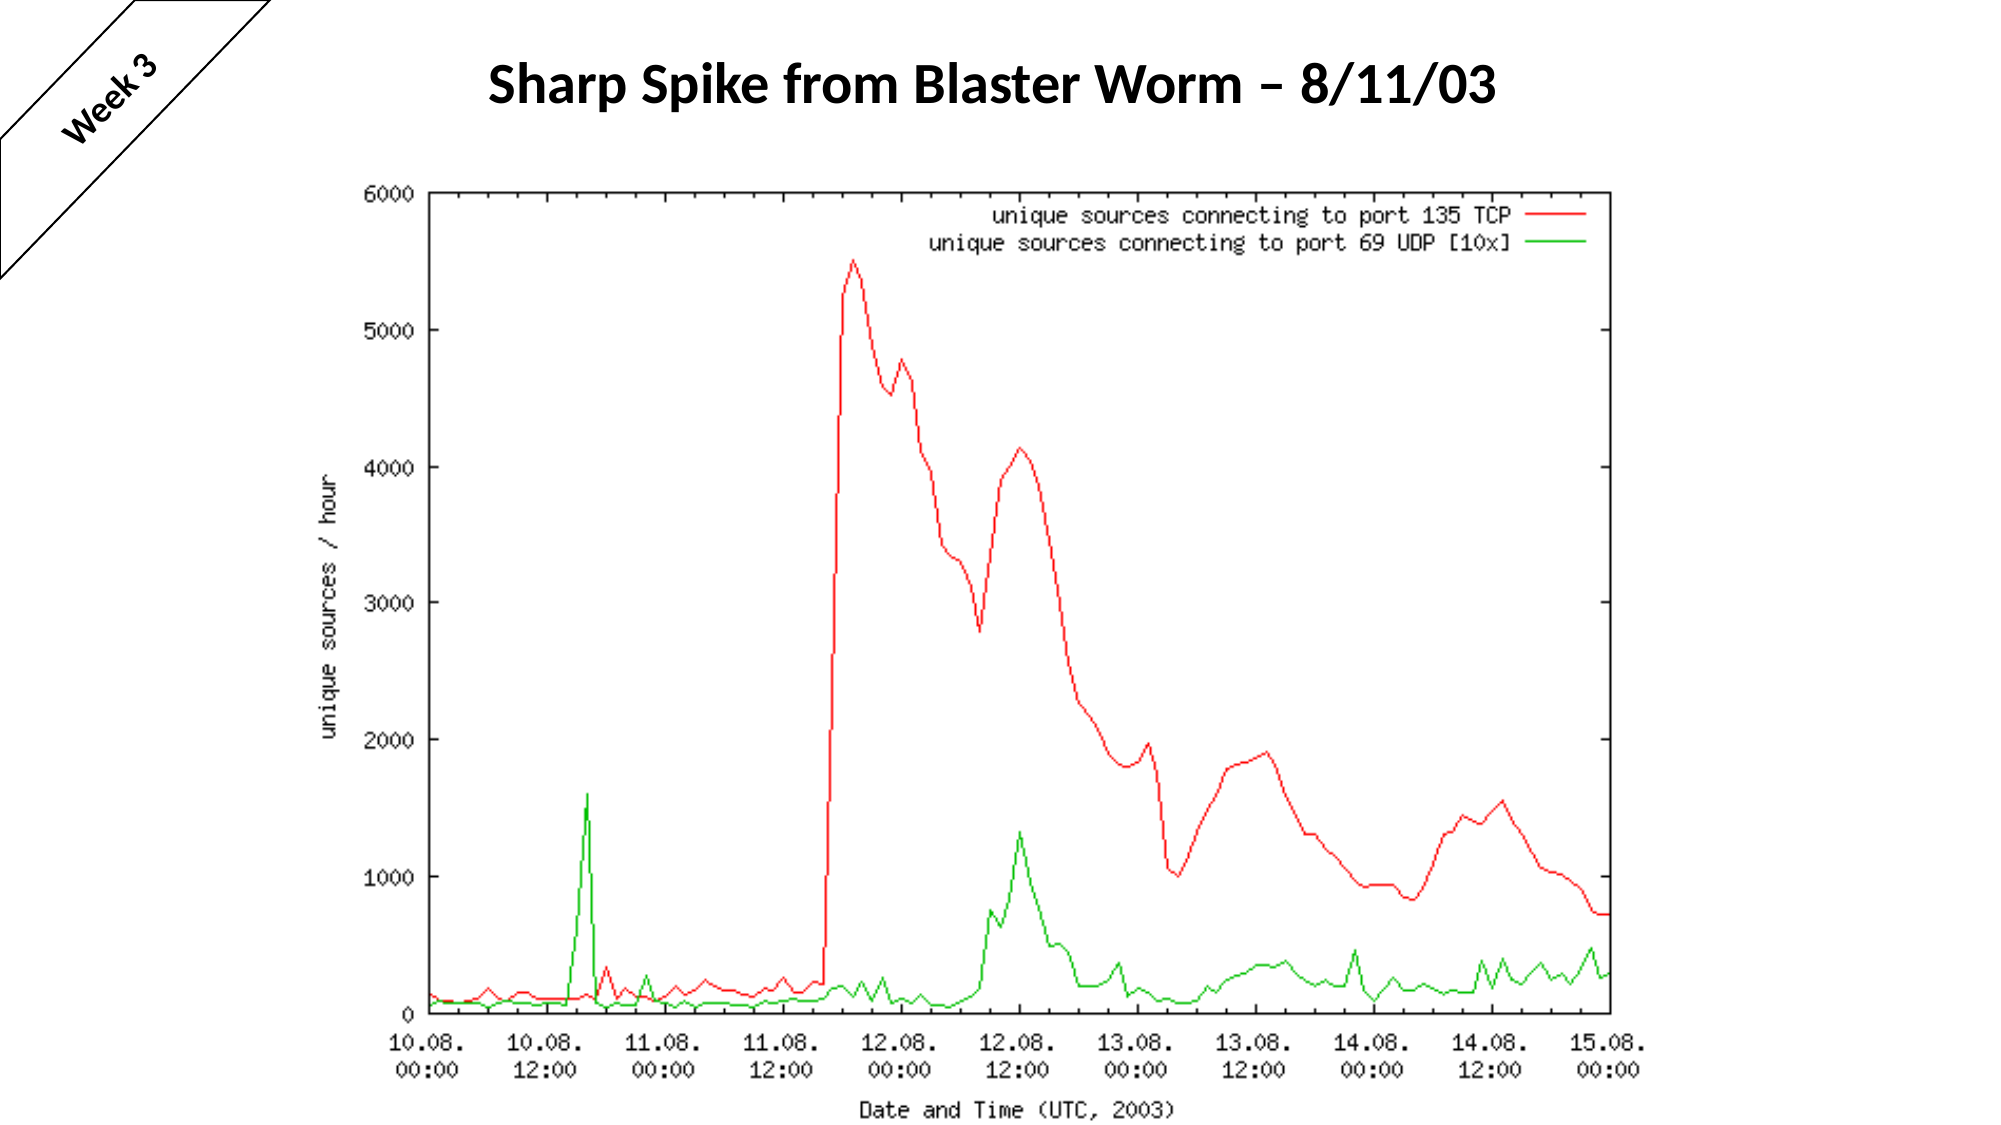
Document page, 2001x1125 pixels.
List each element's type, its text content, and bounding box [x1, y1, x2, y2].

picture [299, 173, 1650, 1125]
text_box Sharp Spike from Blaster Worm – 8/11/03 [345, 37, 1642, 163]
text_box [0, 0, 272, 281]
text_box Week 3 [35, 25, 181, 171]
